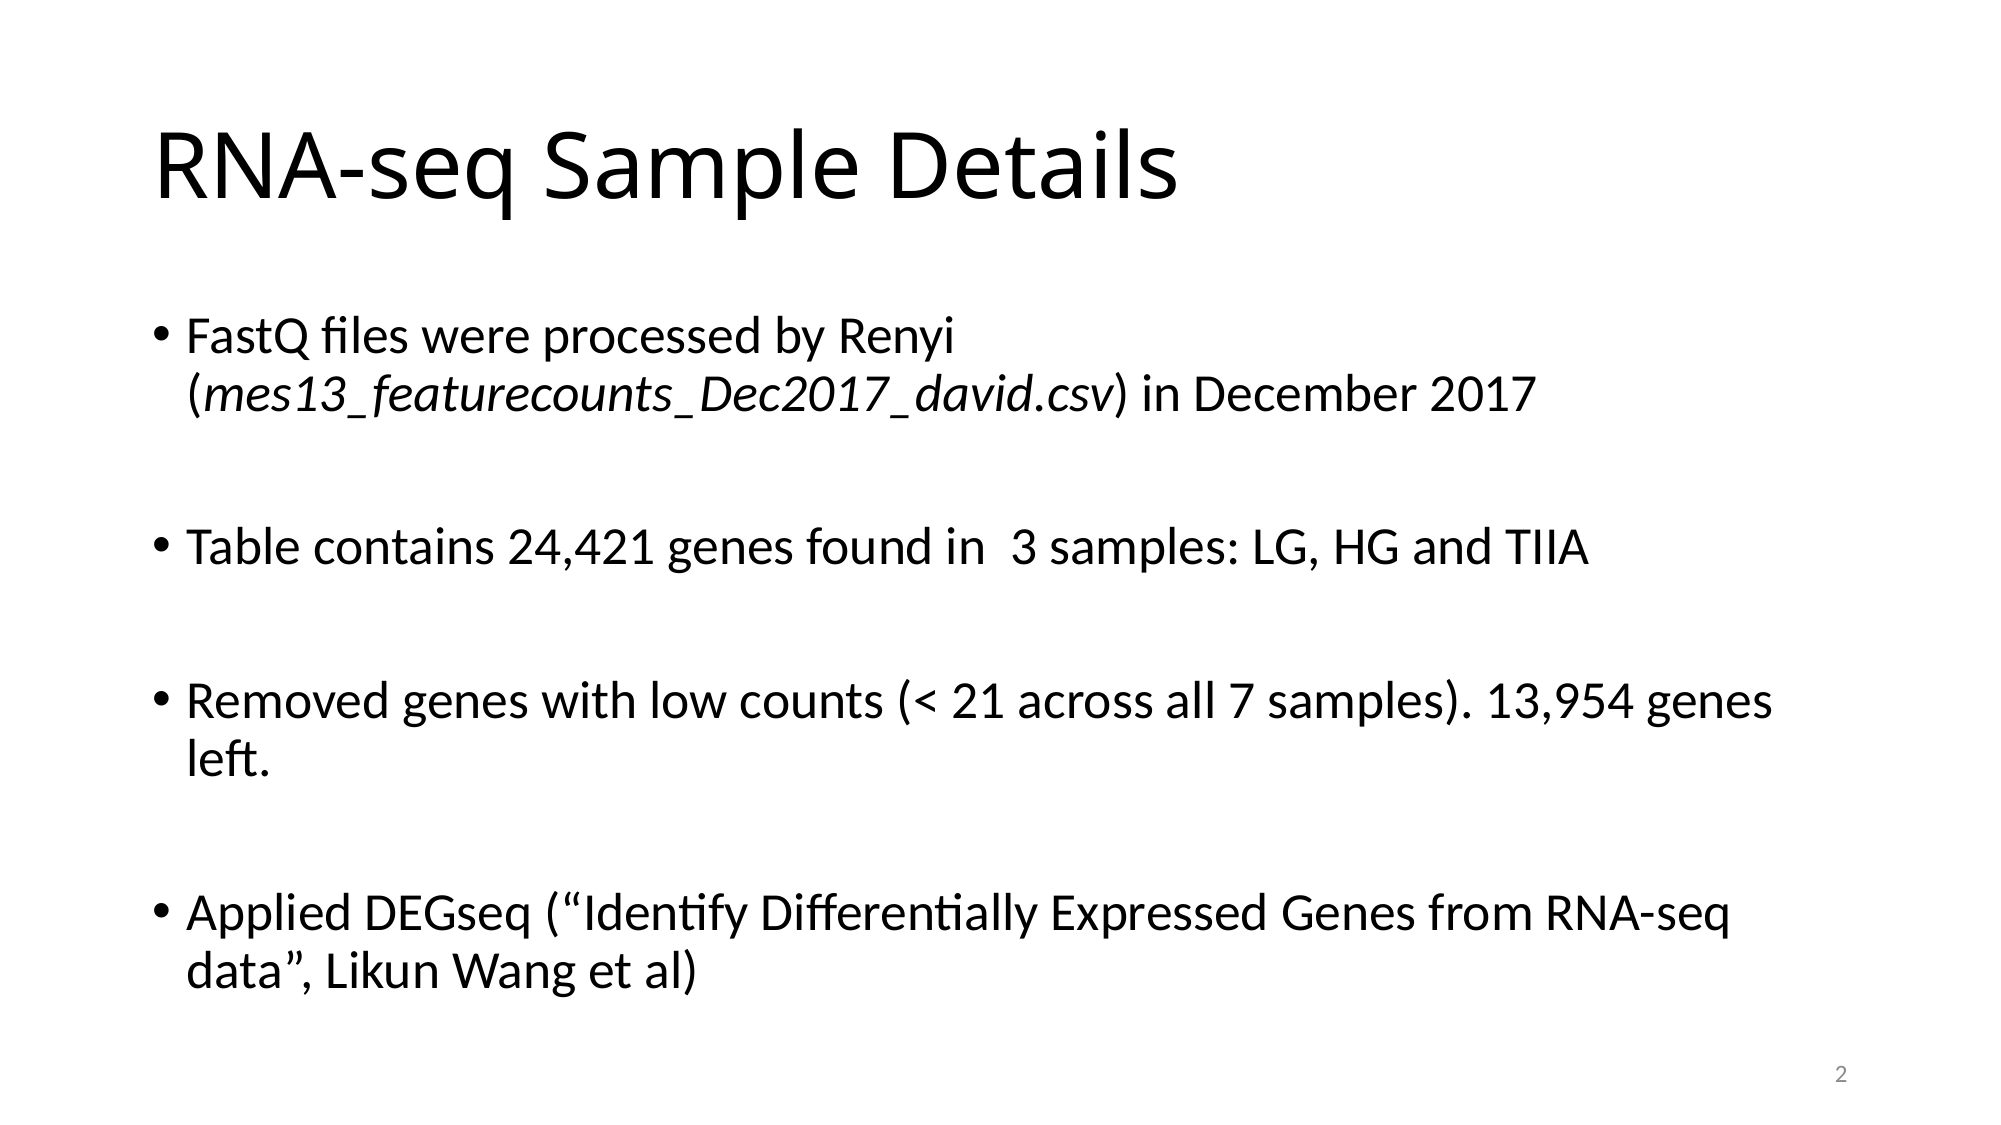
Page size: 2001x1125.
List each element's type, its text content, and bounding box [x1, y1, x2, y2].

slide_number 2 [1412, 1042, 1863, 1103]
list FastQ files were processed by Renyi (mes13_featurecounts_Dec2017_david.csv) in December 2017 Table contains 24,421 genes found in 3 samples: LG, HG and TIIA Removed genes with low counts (< 21 across all 7 samples). 13,954 genes left. Applied DEGseq (“Identify Differentially Expressed Genes from RNA-seq data”, Likun Wang et al) [137, 299, 1863, 1014]
title RNA-seq Sample Details [137, 59, 1863, 278]
